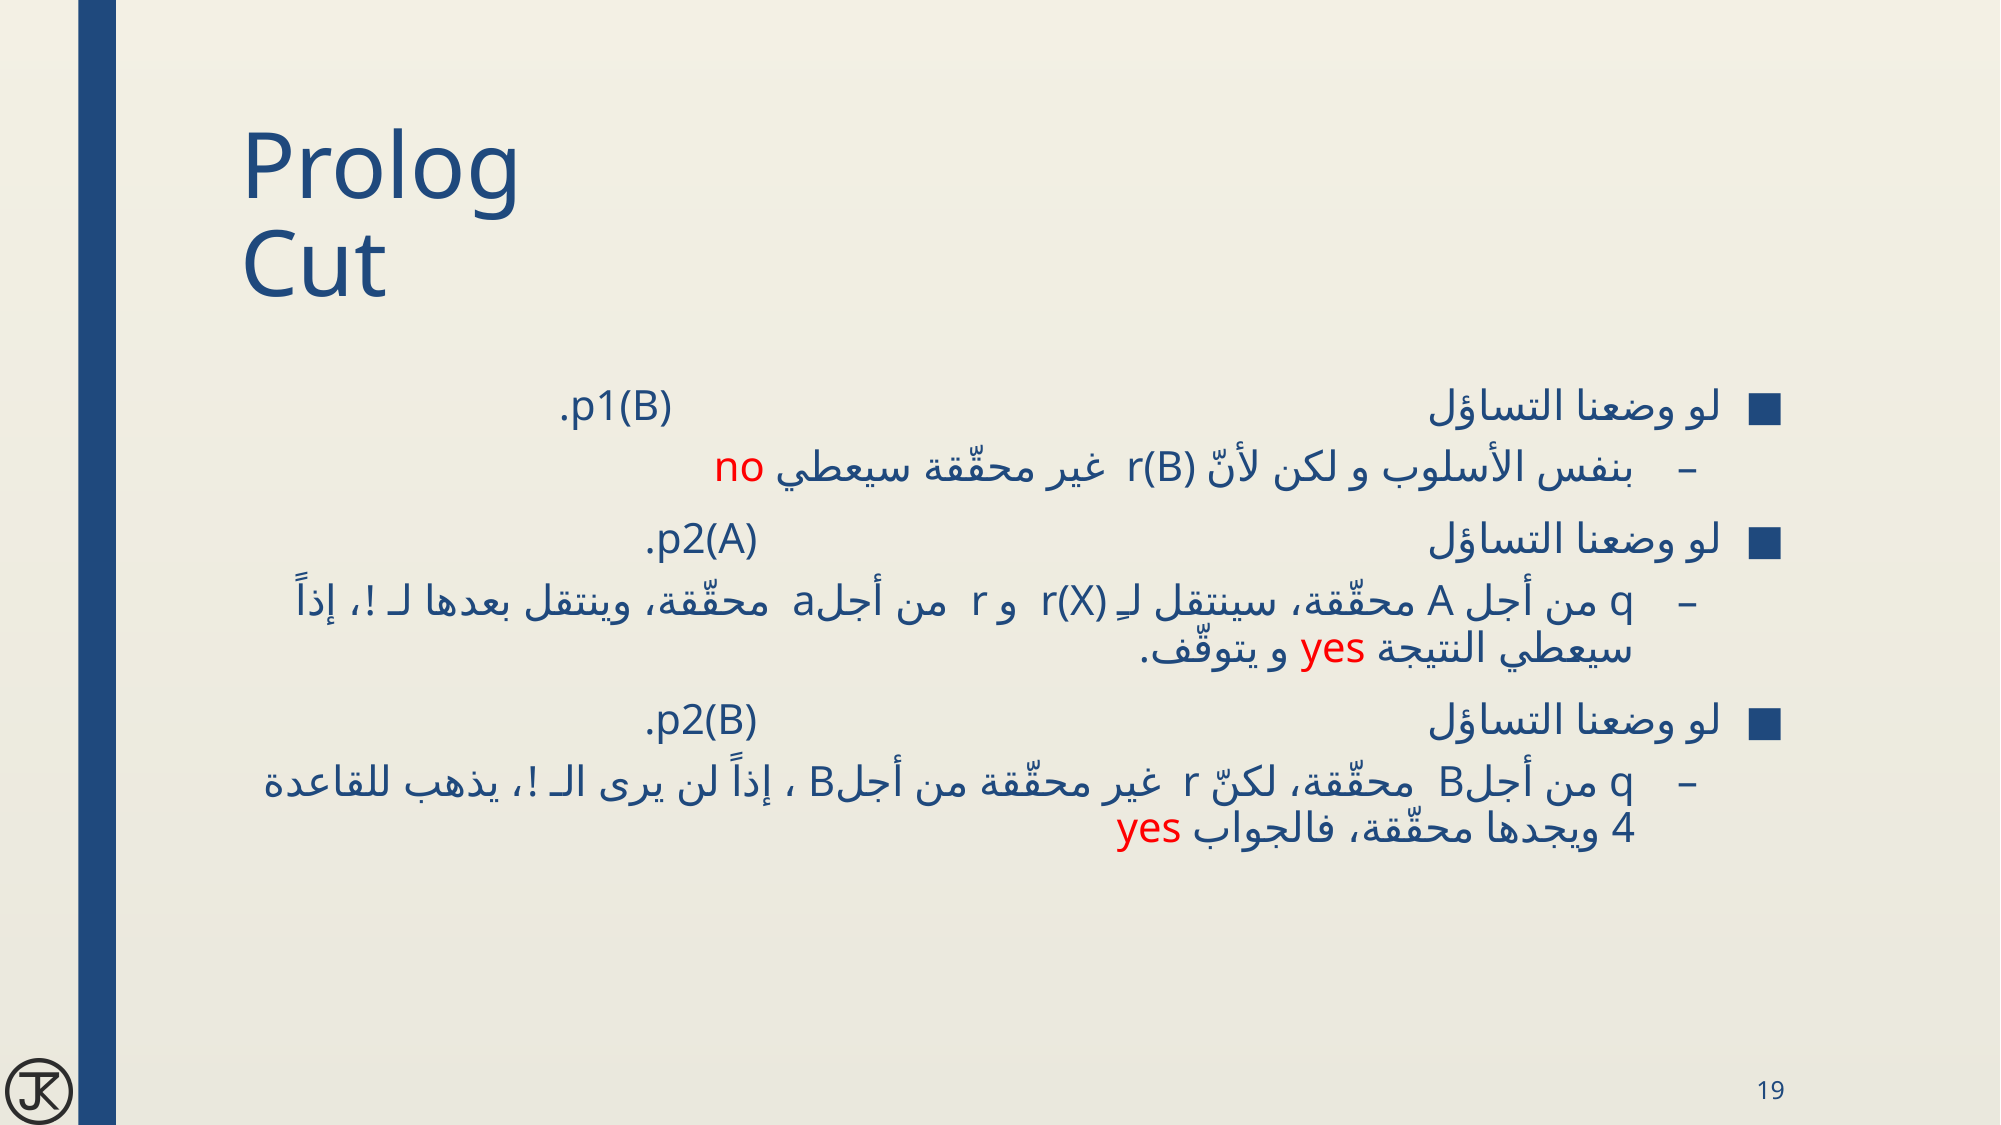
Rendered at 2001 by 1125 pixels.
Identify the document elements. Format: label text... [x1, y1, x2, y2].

picture [5, 1058, 73, 1125]
slide_number 19 [1553, 1058, 1800, 1125]
title Prolog Cut [225, 112, 1800, 357]
list لو وضعنا التساؤل p1(B). بنفس الأسلوب و لكن لأنّ r(B) غير محقّقة سيعطي no لو وضعنا التساؤل p2(A). q من أجل A محقّقة، سينتقل لـِ r(X) و r من أجلa محقّقة، وينتقل بعدها لـ !، إذاً سيعطي النتيجة yes و يتوقّف. لو وضعنا التساؤل p2(B). q من أجلB محقّقة، لكنّ r غير محقّقة من أجلB ، إذاً لن يرى الـ !، يذهب للقاعدة 4 ويجدها محقّقة، فالجواب yes [225, 375, 1800, 1030]
